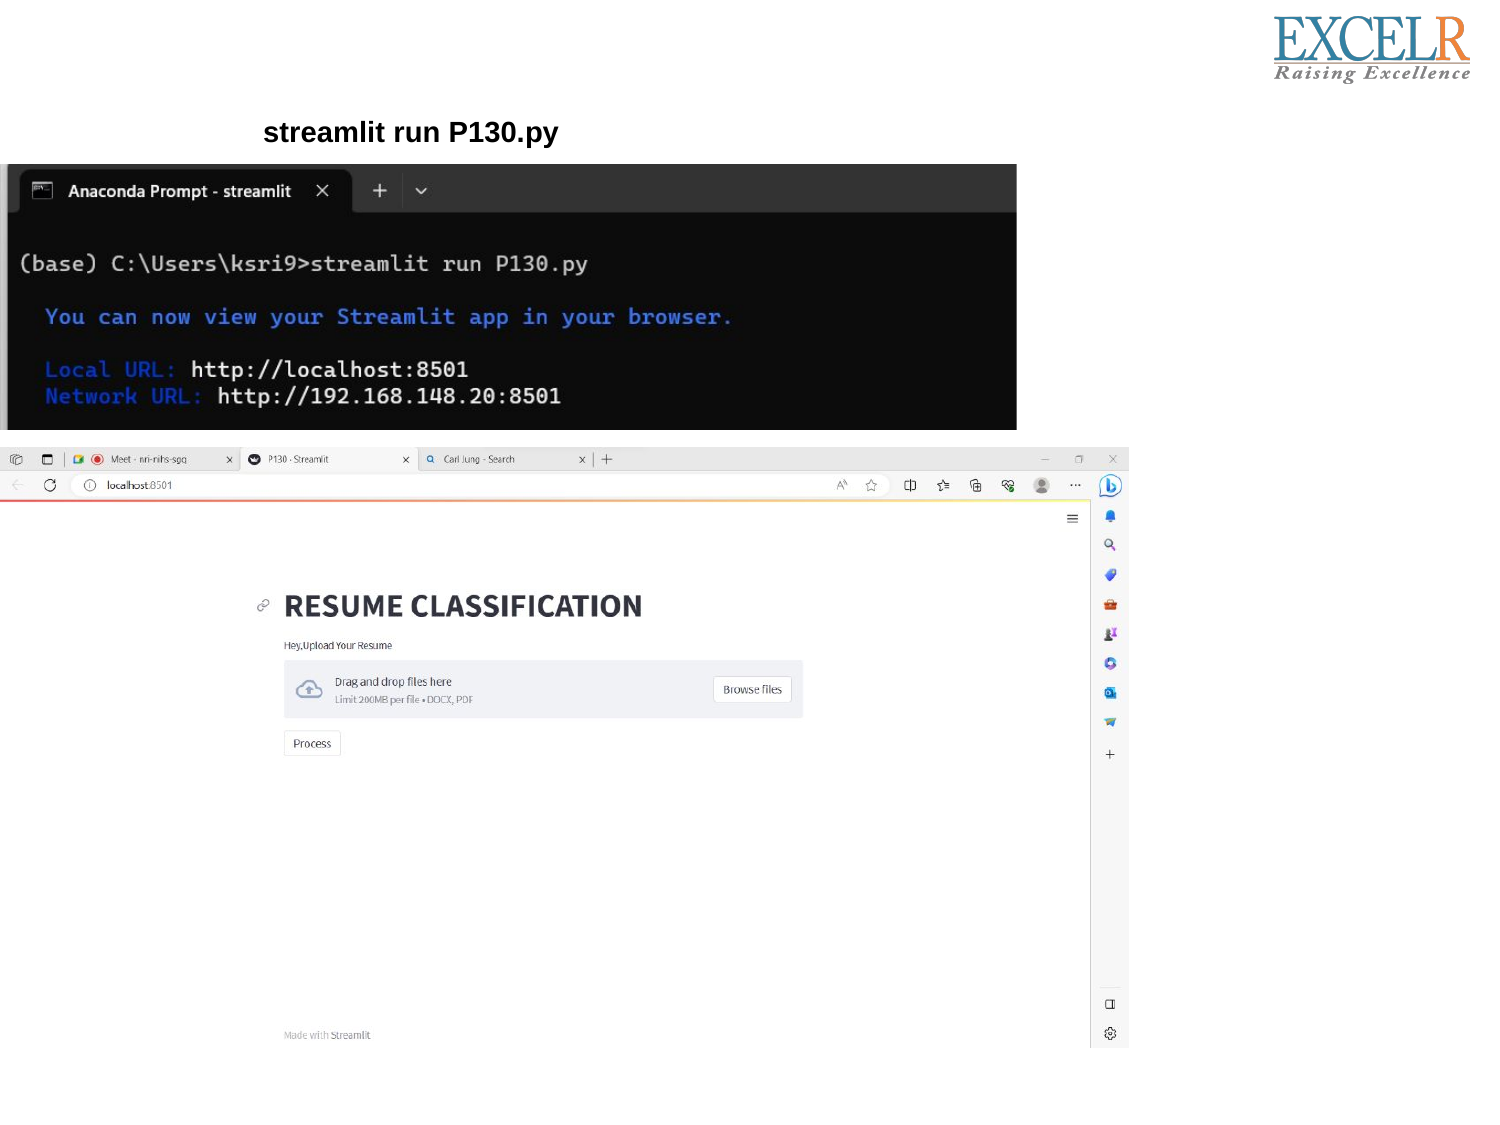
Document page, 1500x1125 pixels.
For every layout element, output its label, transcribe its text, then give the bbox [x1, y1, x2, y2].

picture [1274, 16, 1470, 85]
text_box streamlit run P130.py [111, 106, 712, 156]
picture [0, 163, 1017, 430]
picture [0, 447, 1130, 1049]
